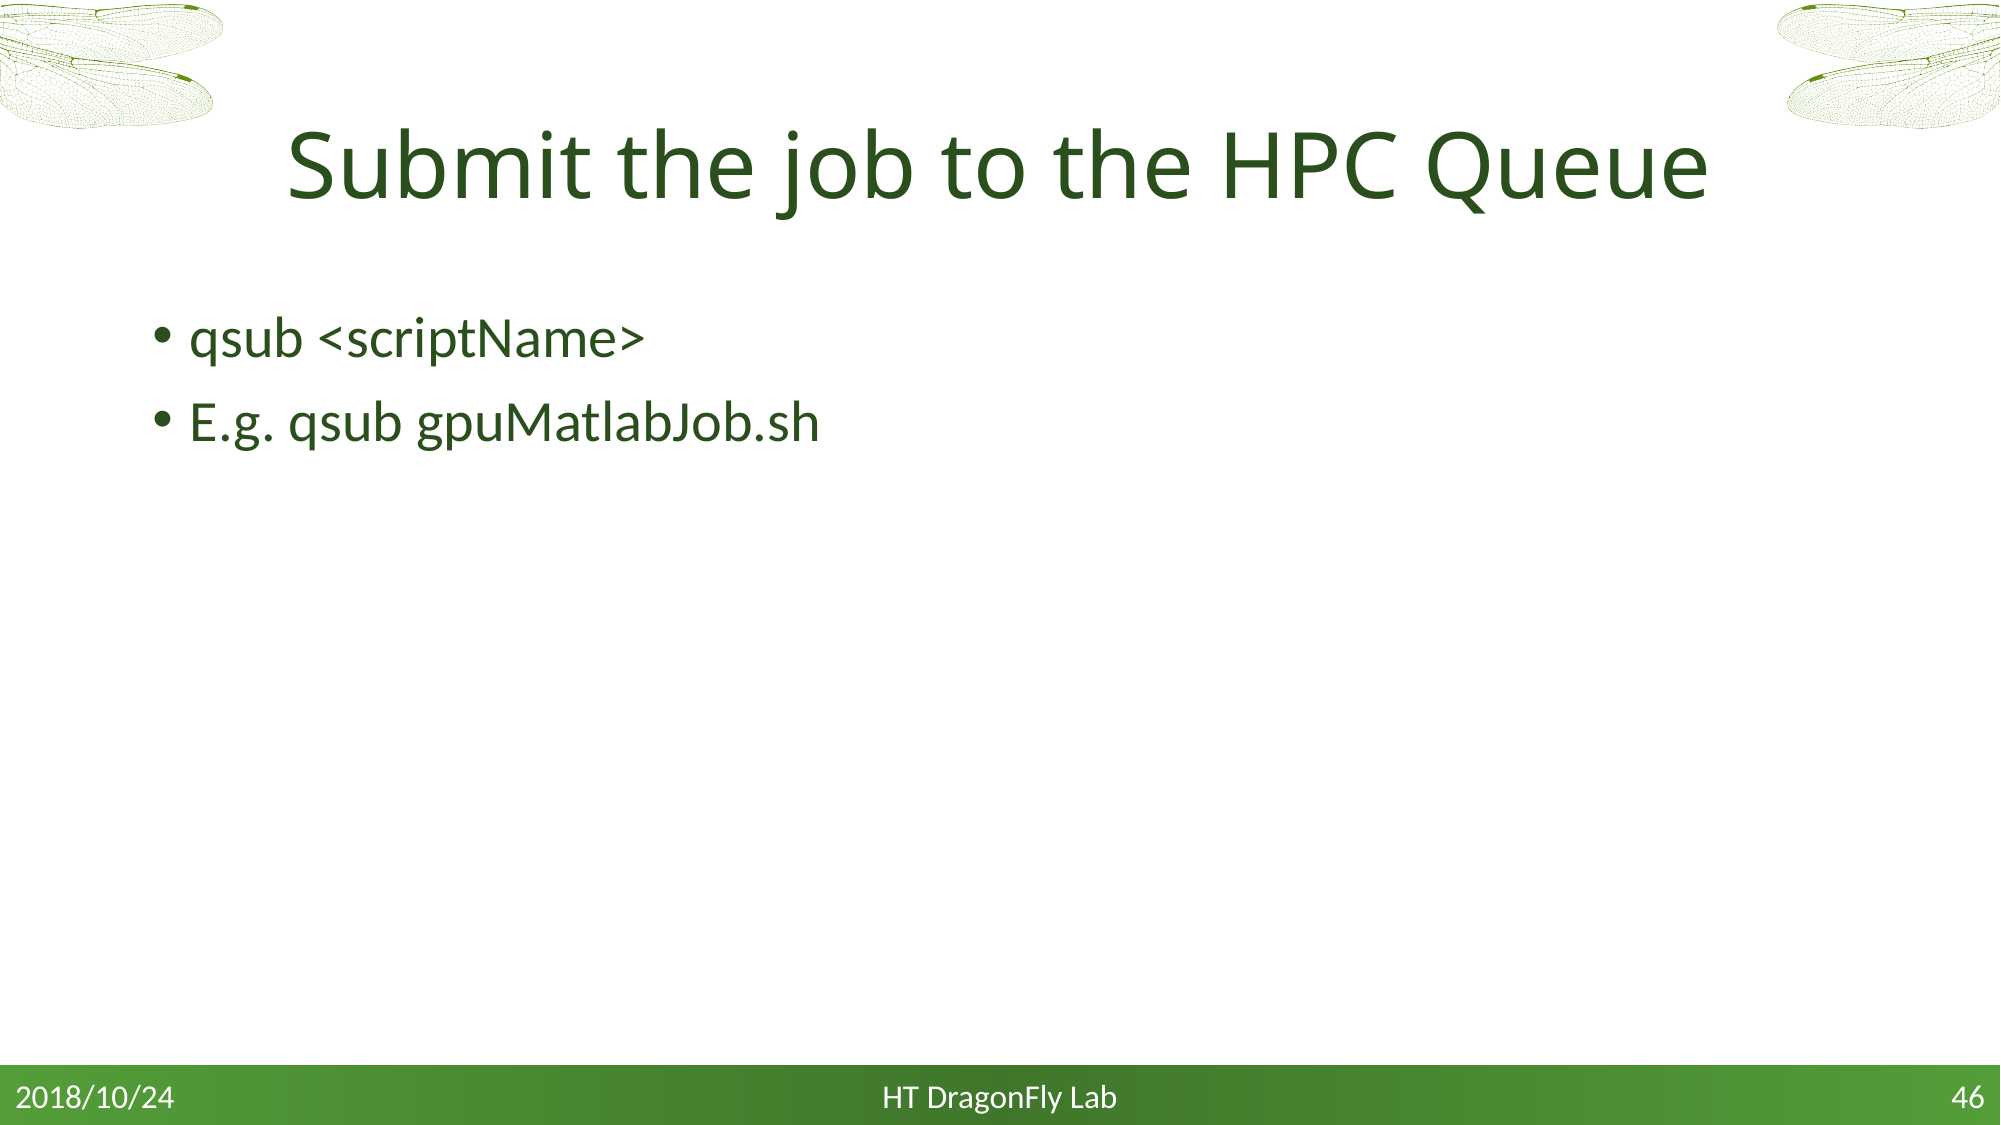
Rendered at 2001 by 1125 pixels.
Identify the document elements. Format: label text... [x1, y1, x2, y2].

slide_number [0, 1065, 450, 1125]
list qsub <scriptName> E.g. qsub gpuMatlabJob.sh [137, 299, 873, 1014]
title Submit the job to the HPC Queue [137, 59, 1863, 278]
slide_number 46 [1550, 1065, 2000, 1125]
footer HT DragonFly Lab [662, 1064, 1338, 1125]
